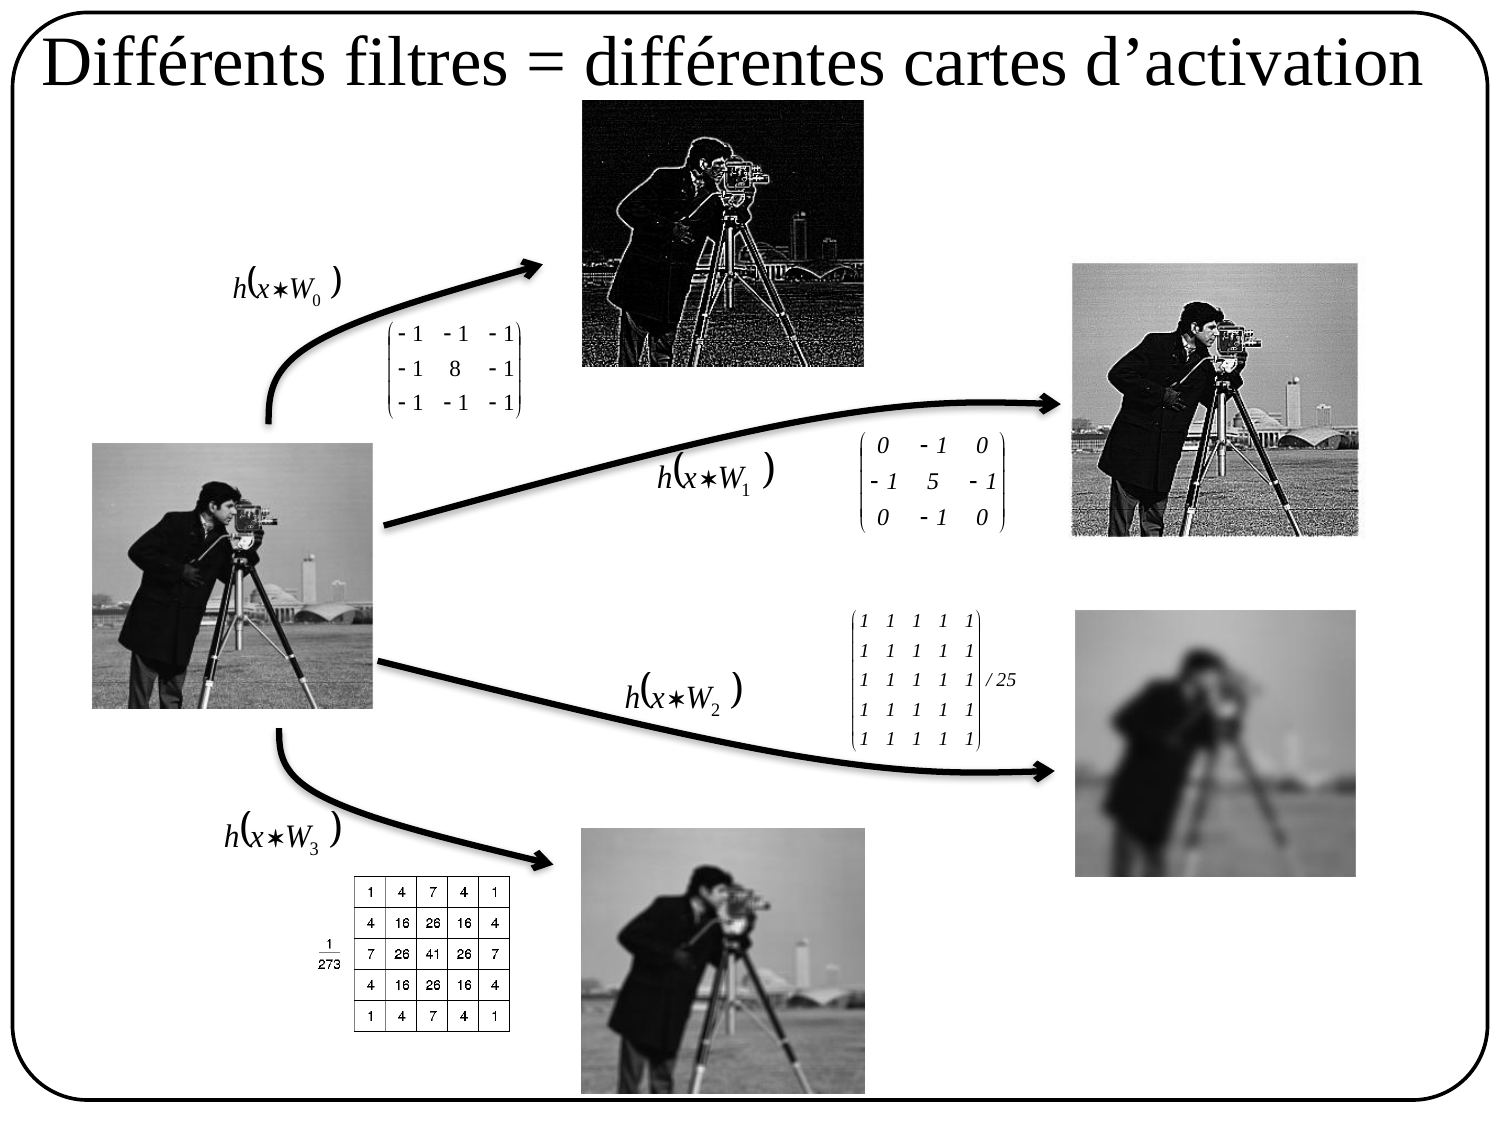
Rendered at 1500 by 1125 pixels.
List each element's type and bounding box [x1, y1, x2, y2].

text_box [218, 811, 343, 864]
picture [580, 828, 866, 1094]
text_box [89, 442, 1055, 872]
text_box [227, 266, 343, 315]
picture [308, 864, 524, 1041]
text_box [26, 0, 1500, 151]
picture [979, 230, 1452, 597]
text_box [382, 399, 1013, 540]
text_box [265, 258, 543, 425]
picture [1074, 609, 1357, 877]
picture [580, 100, 866, 367]
